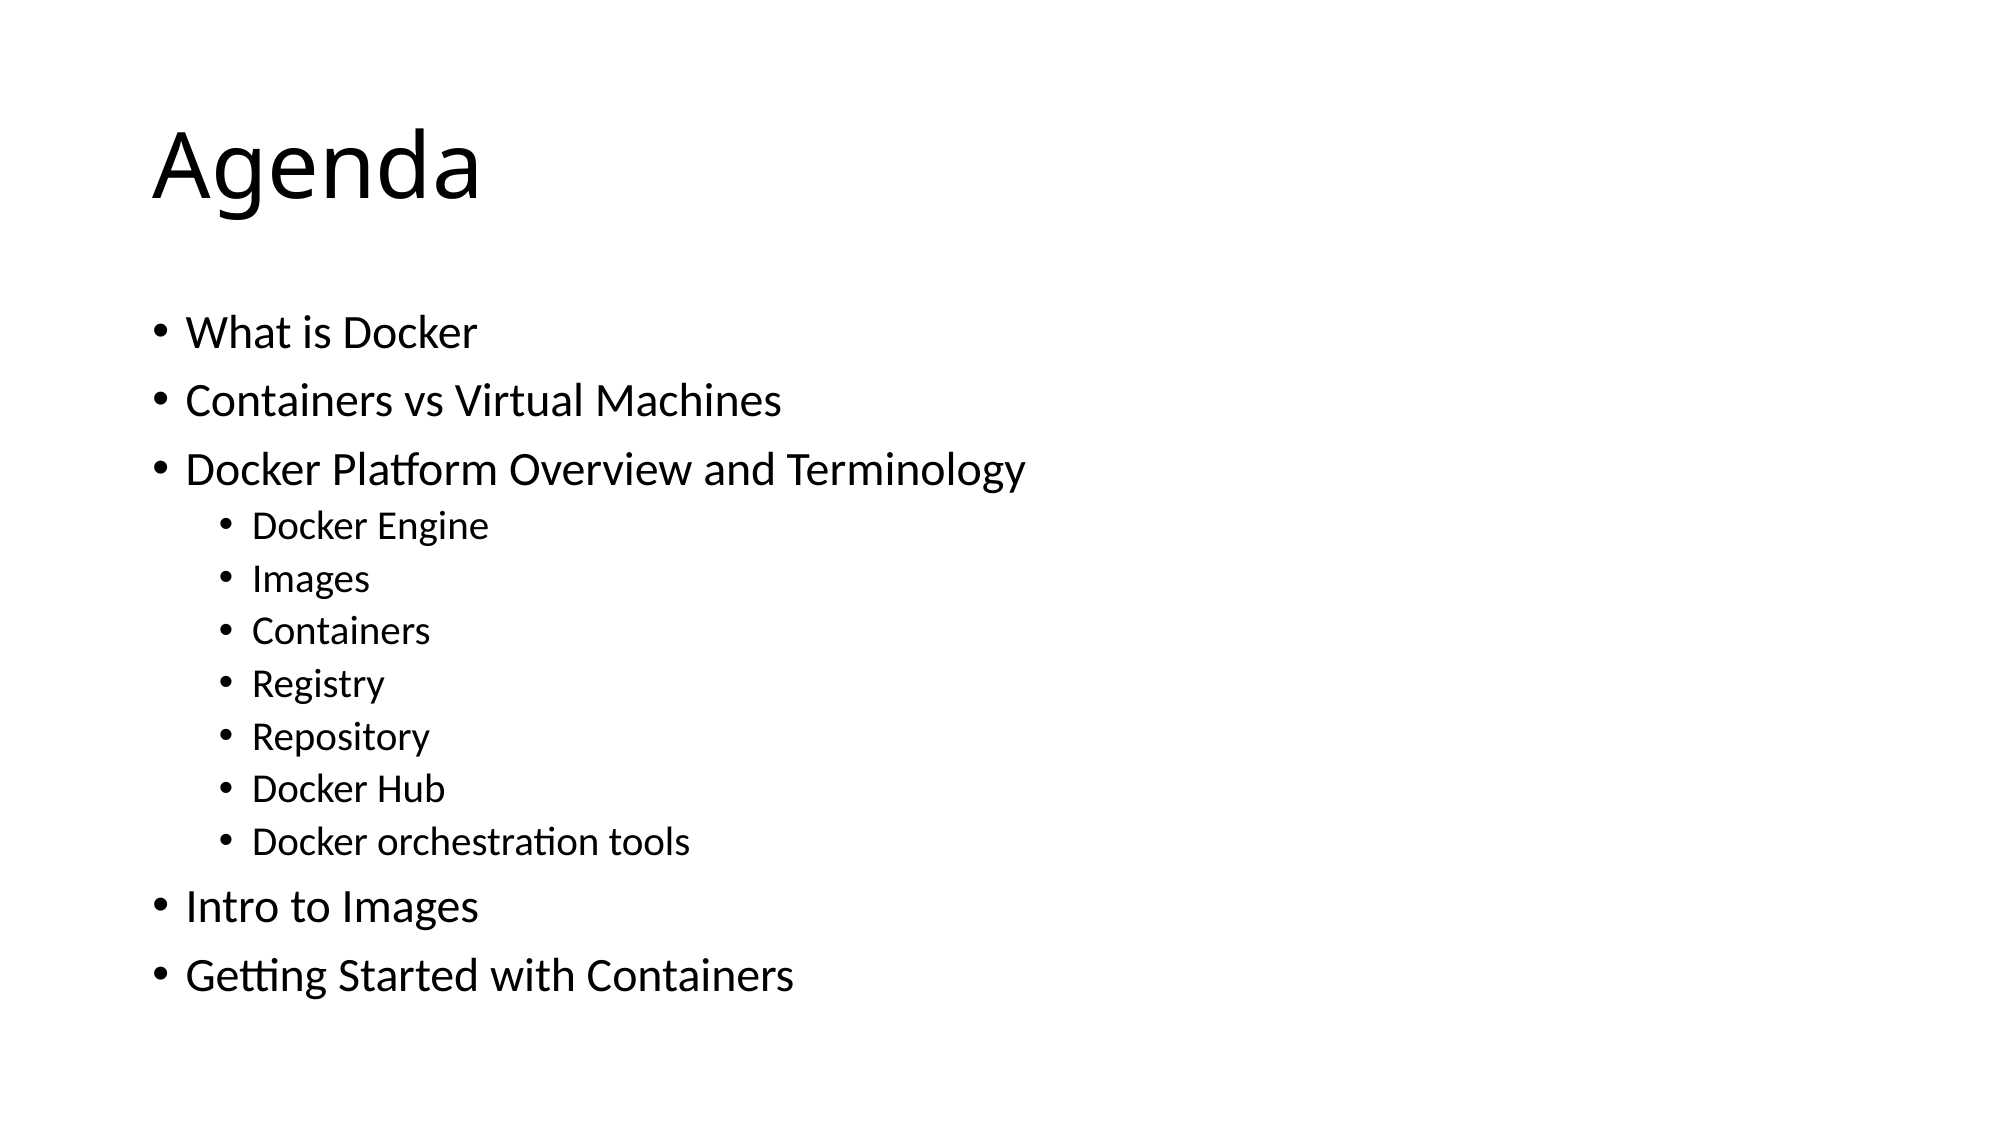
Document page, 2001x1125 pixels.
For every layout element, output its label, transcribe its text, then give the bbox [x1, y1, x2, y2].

title Agenda [137, 59, 1863, 278]
list What is Docker Containers vs Virtual Machines Docker Platform Overview and Terminology Docker Engine Images Containers Registry Repository Docker Hub Docker orchestration tools Intro to Images Getting Started with Containers [137, 299, 1863, 1014]
